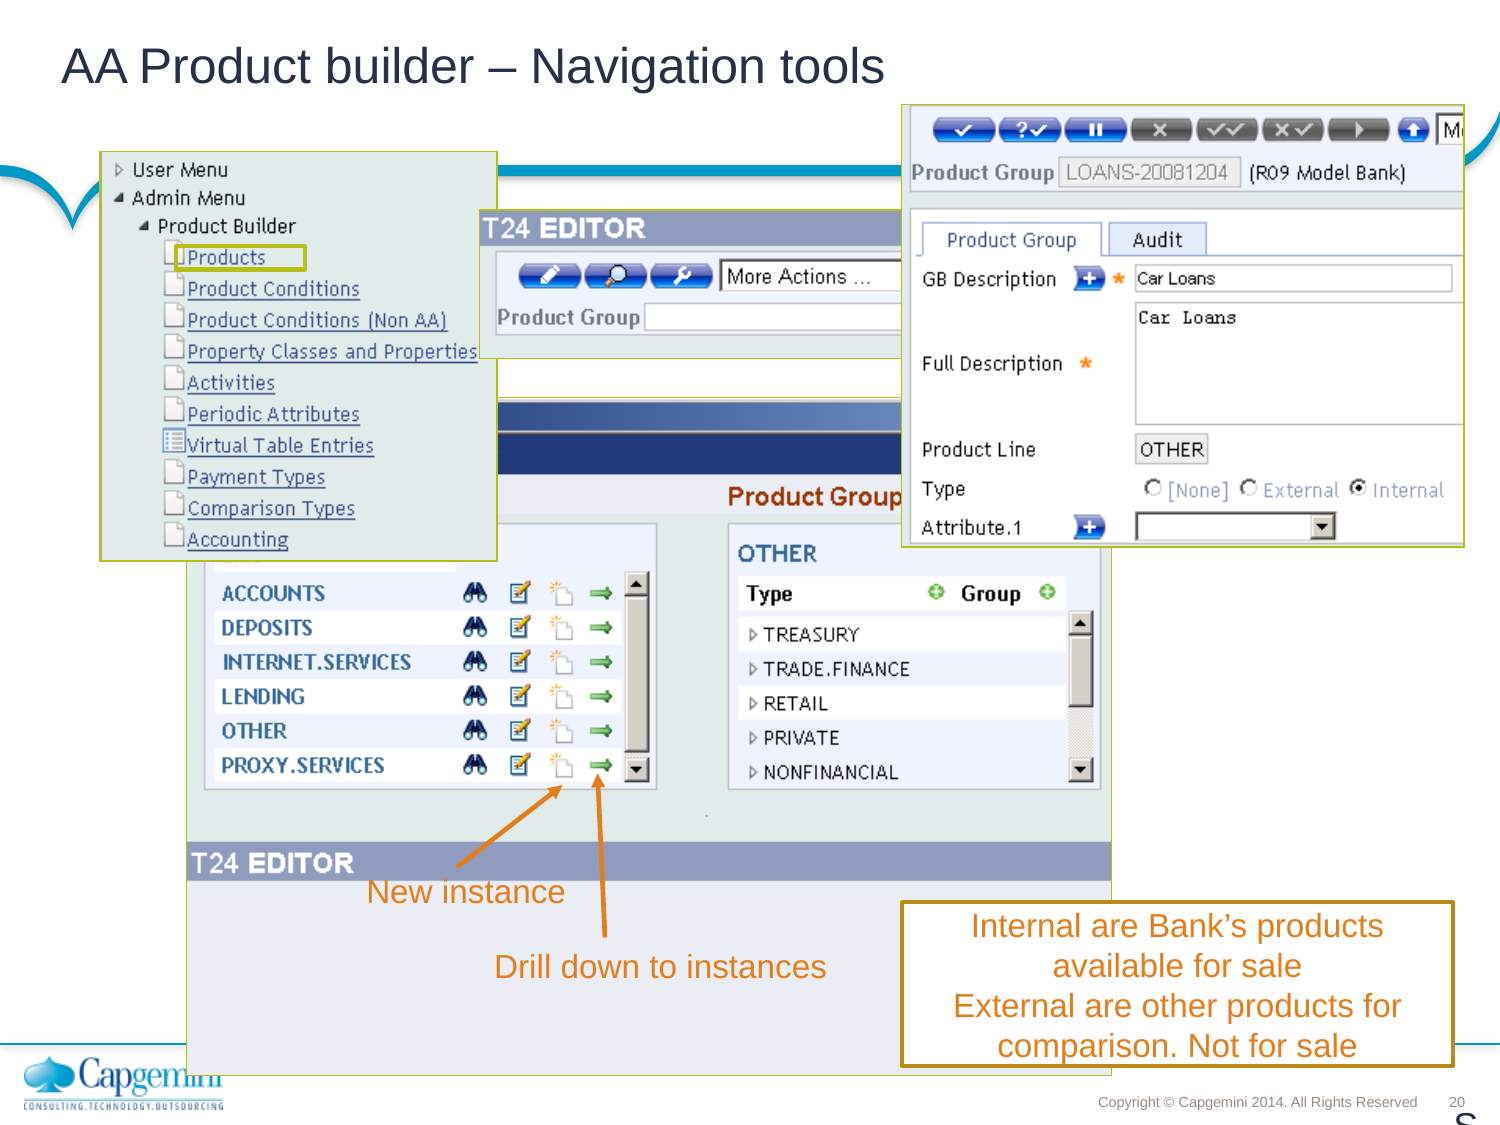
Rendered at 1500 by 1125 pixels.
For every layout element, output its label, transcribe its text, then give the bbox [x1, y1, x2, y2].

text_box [479, 773, 844, 994]
text_box Internal are Bank’s products available for sale External are other products for comparison. Not for sale [1115, 900, 1455, 1068]
title AA Product builder – Navigation tools [12, 0, 1163, 138]
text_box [351, 784, 474, 919]
picture [24, 105, 1464, 1110]
slide_number Slide 20 [1438, 1094, 1478, 1117]
